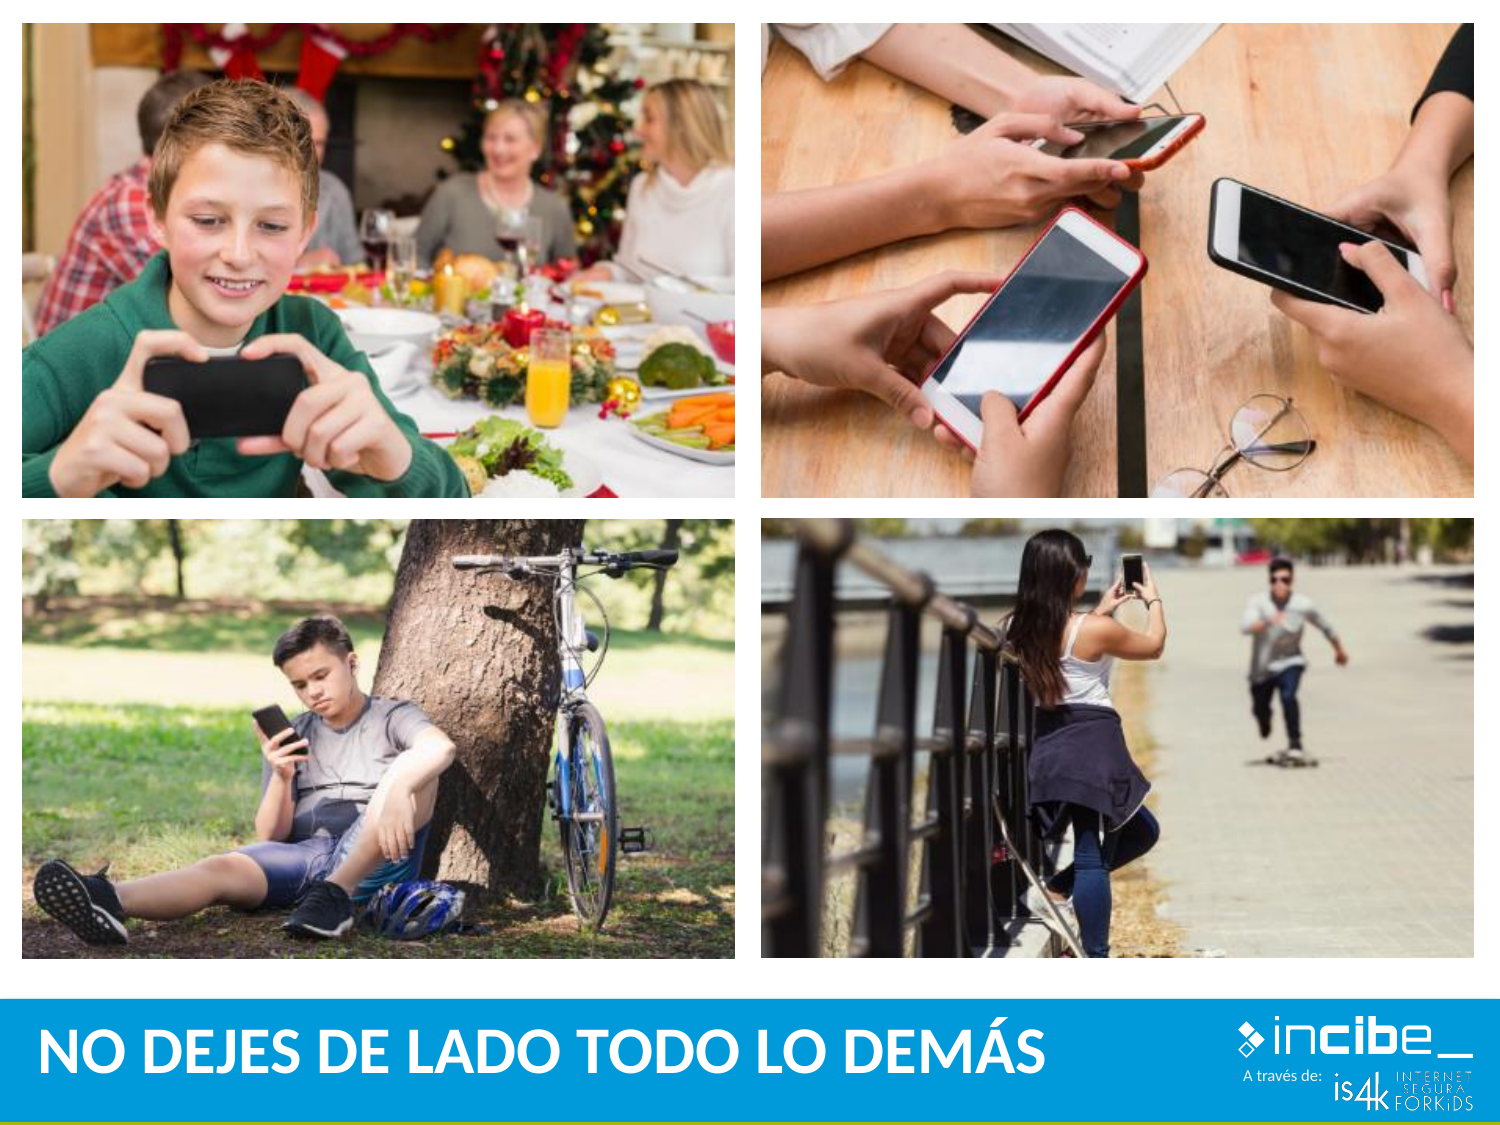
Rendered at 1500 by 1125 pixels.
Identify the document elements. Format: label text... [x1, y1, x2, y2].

picture [1356, 1026, 1363, 1053]
picture [1356, 1017, 1363, 1023]
picture [761, 23, 1474, 499]
picture [1347, 1091, 1352, 1100]
picture [22, 23, 735, 499]
title NO DEJES DE LADO TODO LO DEMÁS [22, 998, 1347, 1125]
picture [1403, 1026, 1430, 1053]
picture [1356, 1073, 1387, 1109]
picture [22, 519, 735, 959]
picture [761, 518, 1474, 958]
picture [1369, 1017, 1396, 1053]
